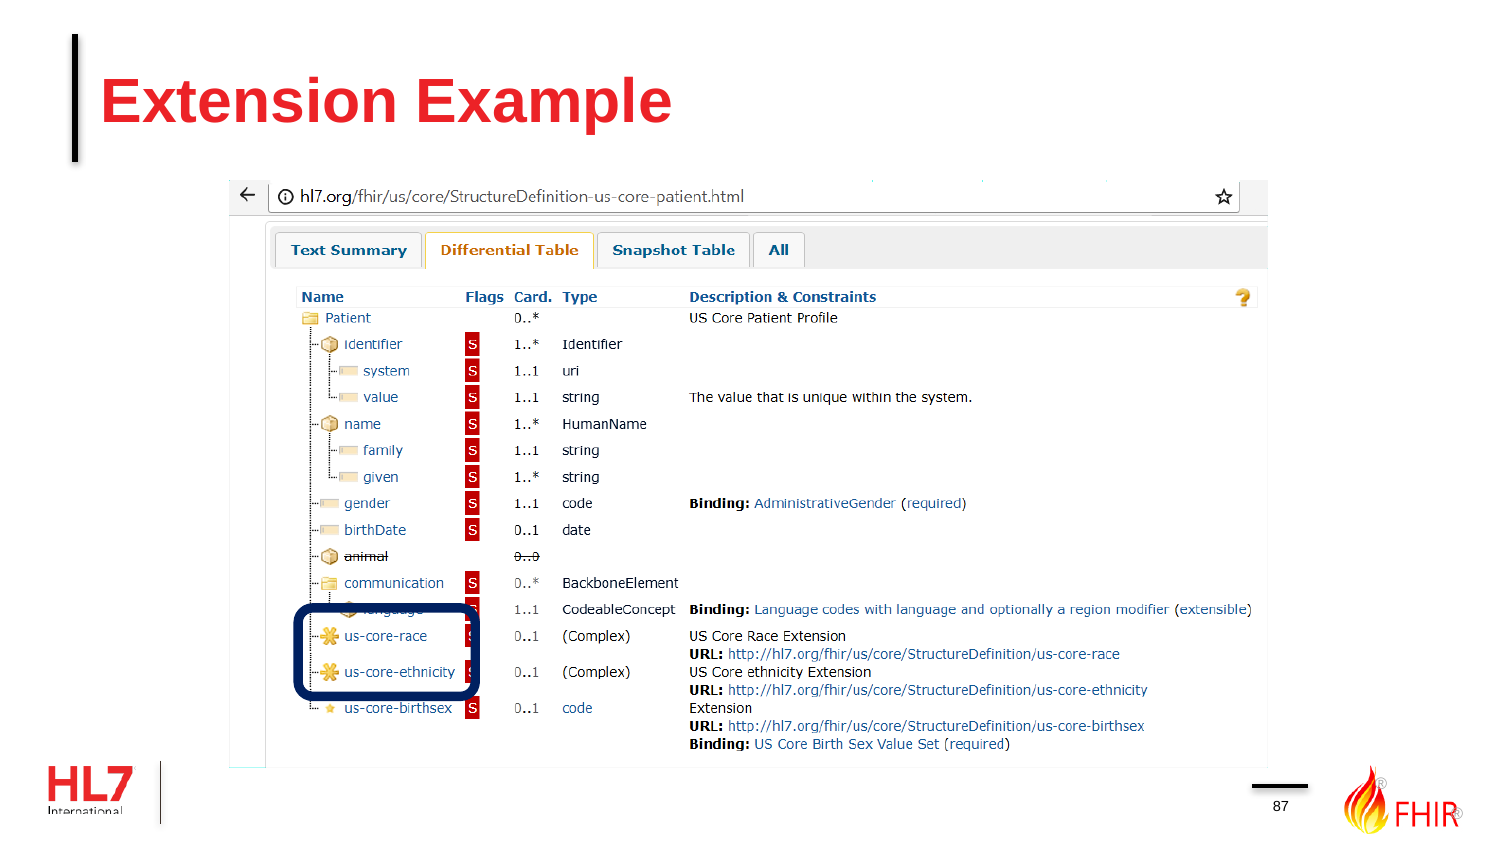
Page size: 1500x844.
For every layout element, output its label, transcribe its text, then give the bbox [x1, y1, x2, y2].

title Extension Example [100, 33, 1451, 163]
picture [229, 179, 1268, 768]
slide_number 87 [1258, 786, 1304, 814]
picture [1339, 760, 1463, 837]
